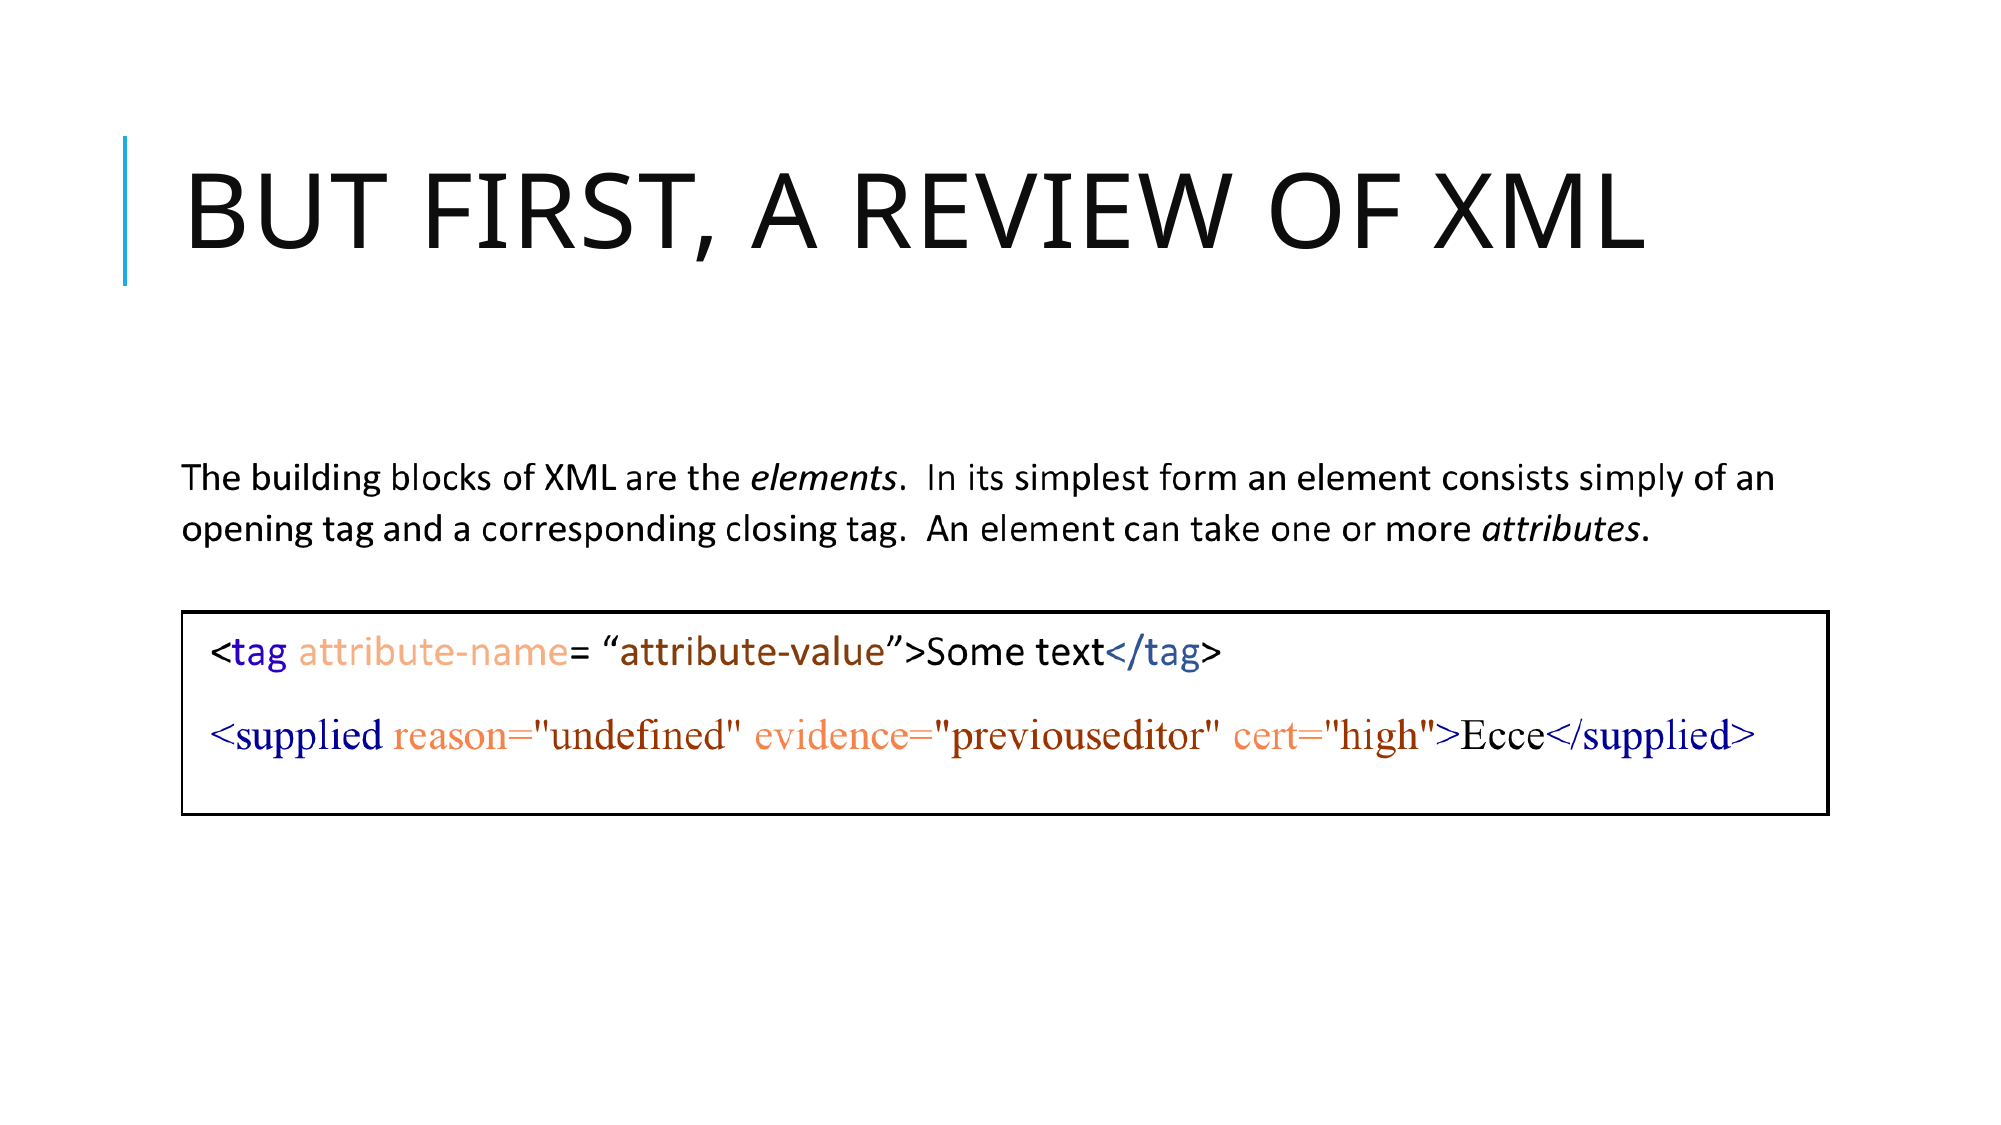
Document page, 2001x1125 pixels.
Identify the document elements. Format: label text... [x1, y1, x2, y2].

title But first, a review of xml [168, 96, 1763, 342]
picture [181, 453, 1885, 825]
